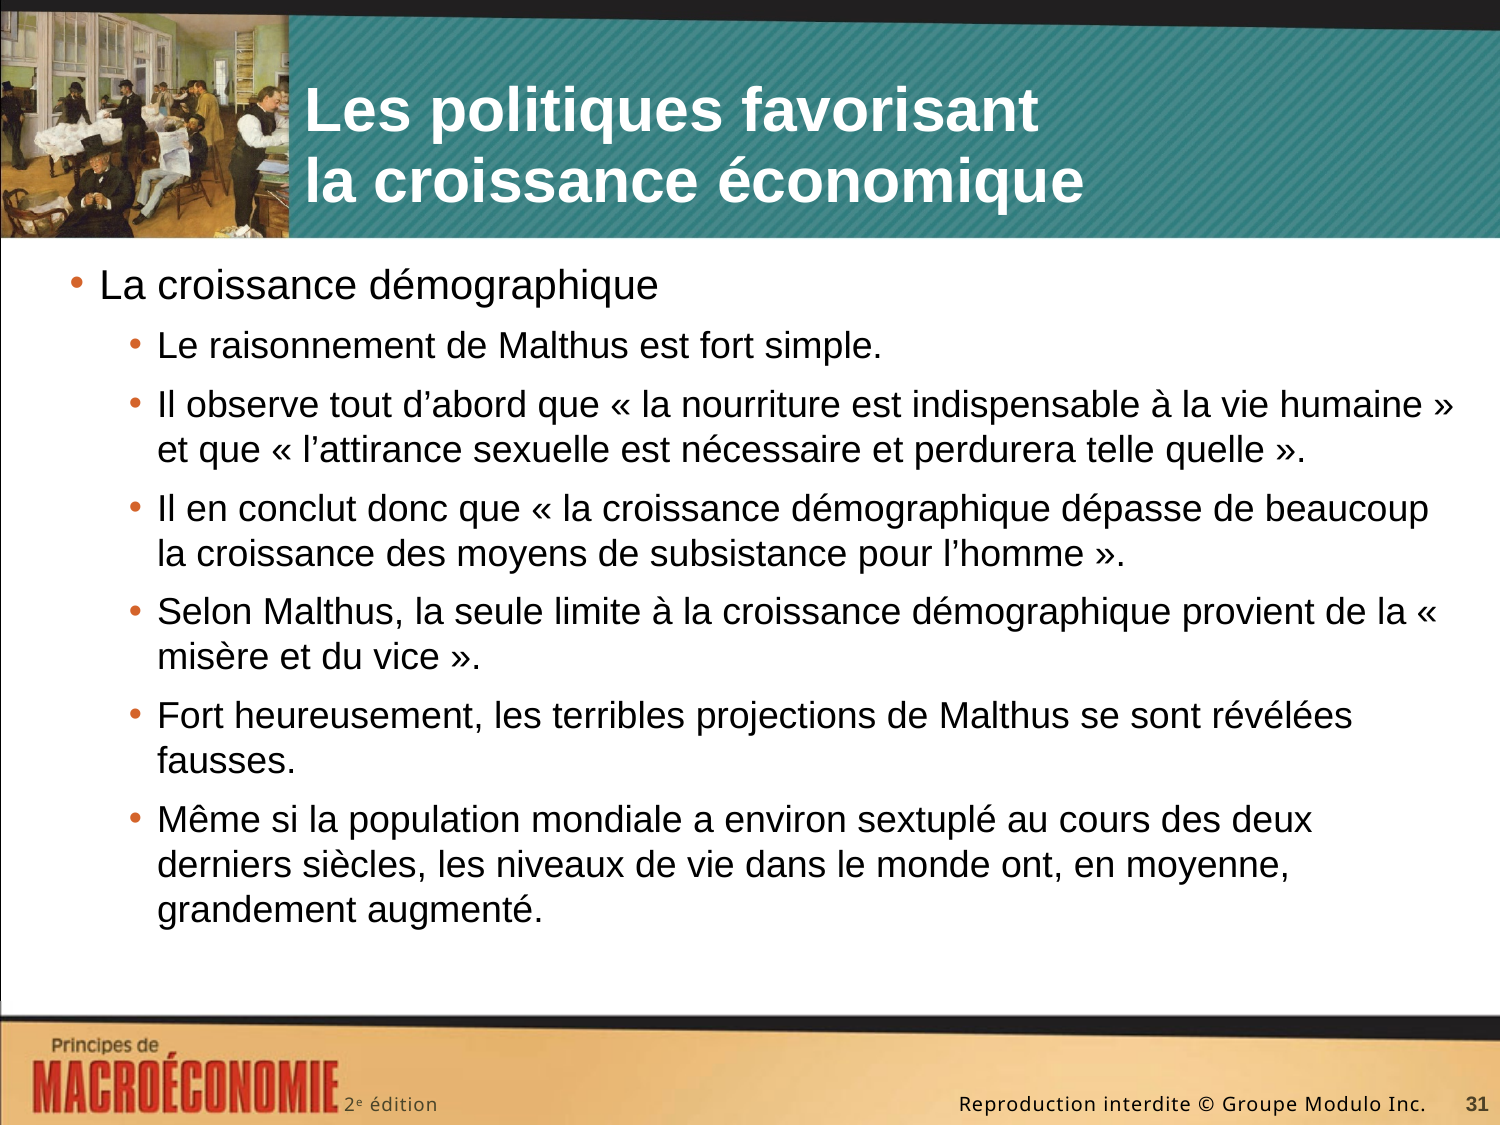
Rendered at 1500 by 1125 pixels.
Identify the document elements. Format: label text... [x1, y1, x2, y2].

slide_number 31 [1417, 1070, 1489, 1125]
picture [0, 0, 1500, 1125]
title Les politiques favorisant la croissance économique [304, 32, 1431, 223]
picture [1412, 1102, 1417, 1110]
list La croissance démographique Le raisonnement de Malthus est fort simple. Il observe tout d’abord que « la nourriture est indispensable à la vie humaine » et que « l’attirance sexuelle est nécessaire et perdurera telle quelle ». Il en conclut donc que « la croissance démographique dépasse de beaucoup la croissance des moyens de subsistance pour l’homme ». Selon Malthus, la seule limite à la croissance démographique provient de la « misère et du vice ». Fort heureusement, les terribles projections de Malthus se sont révélées fausses. Même si la population mondiale a environ sextuplé au cours des deux derniers siècles, les niveaux de vie dans le monde ont, en moyenne, grandement augmenté. [24, 249, 1471, 981]
